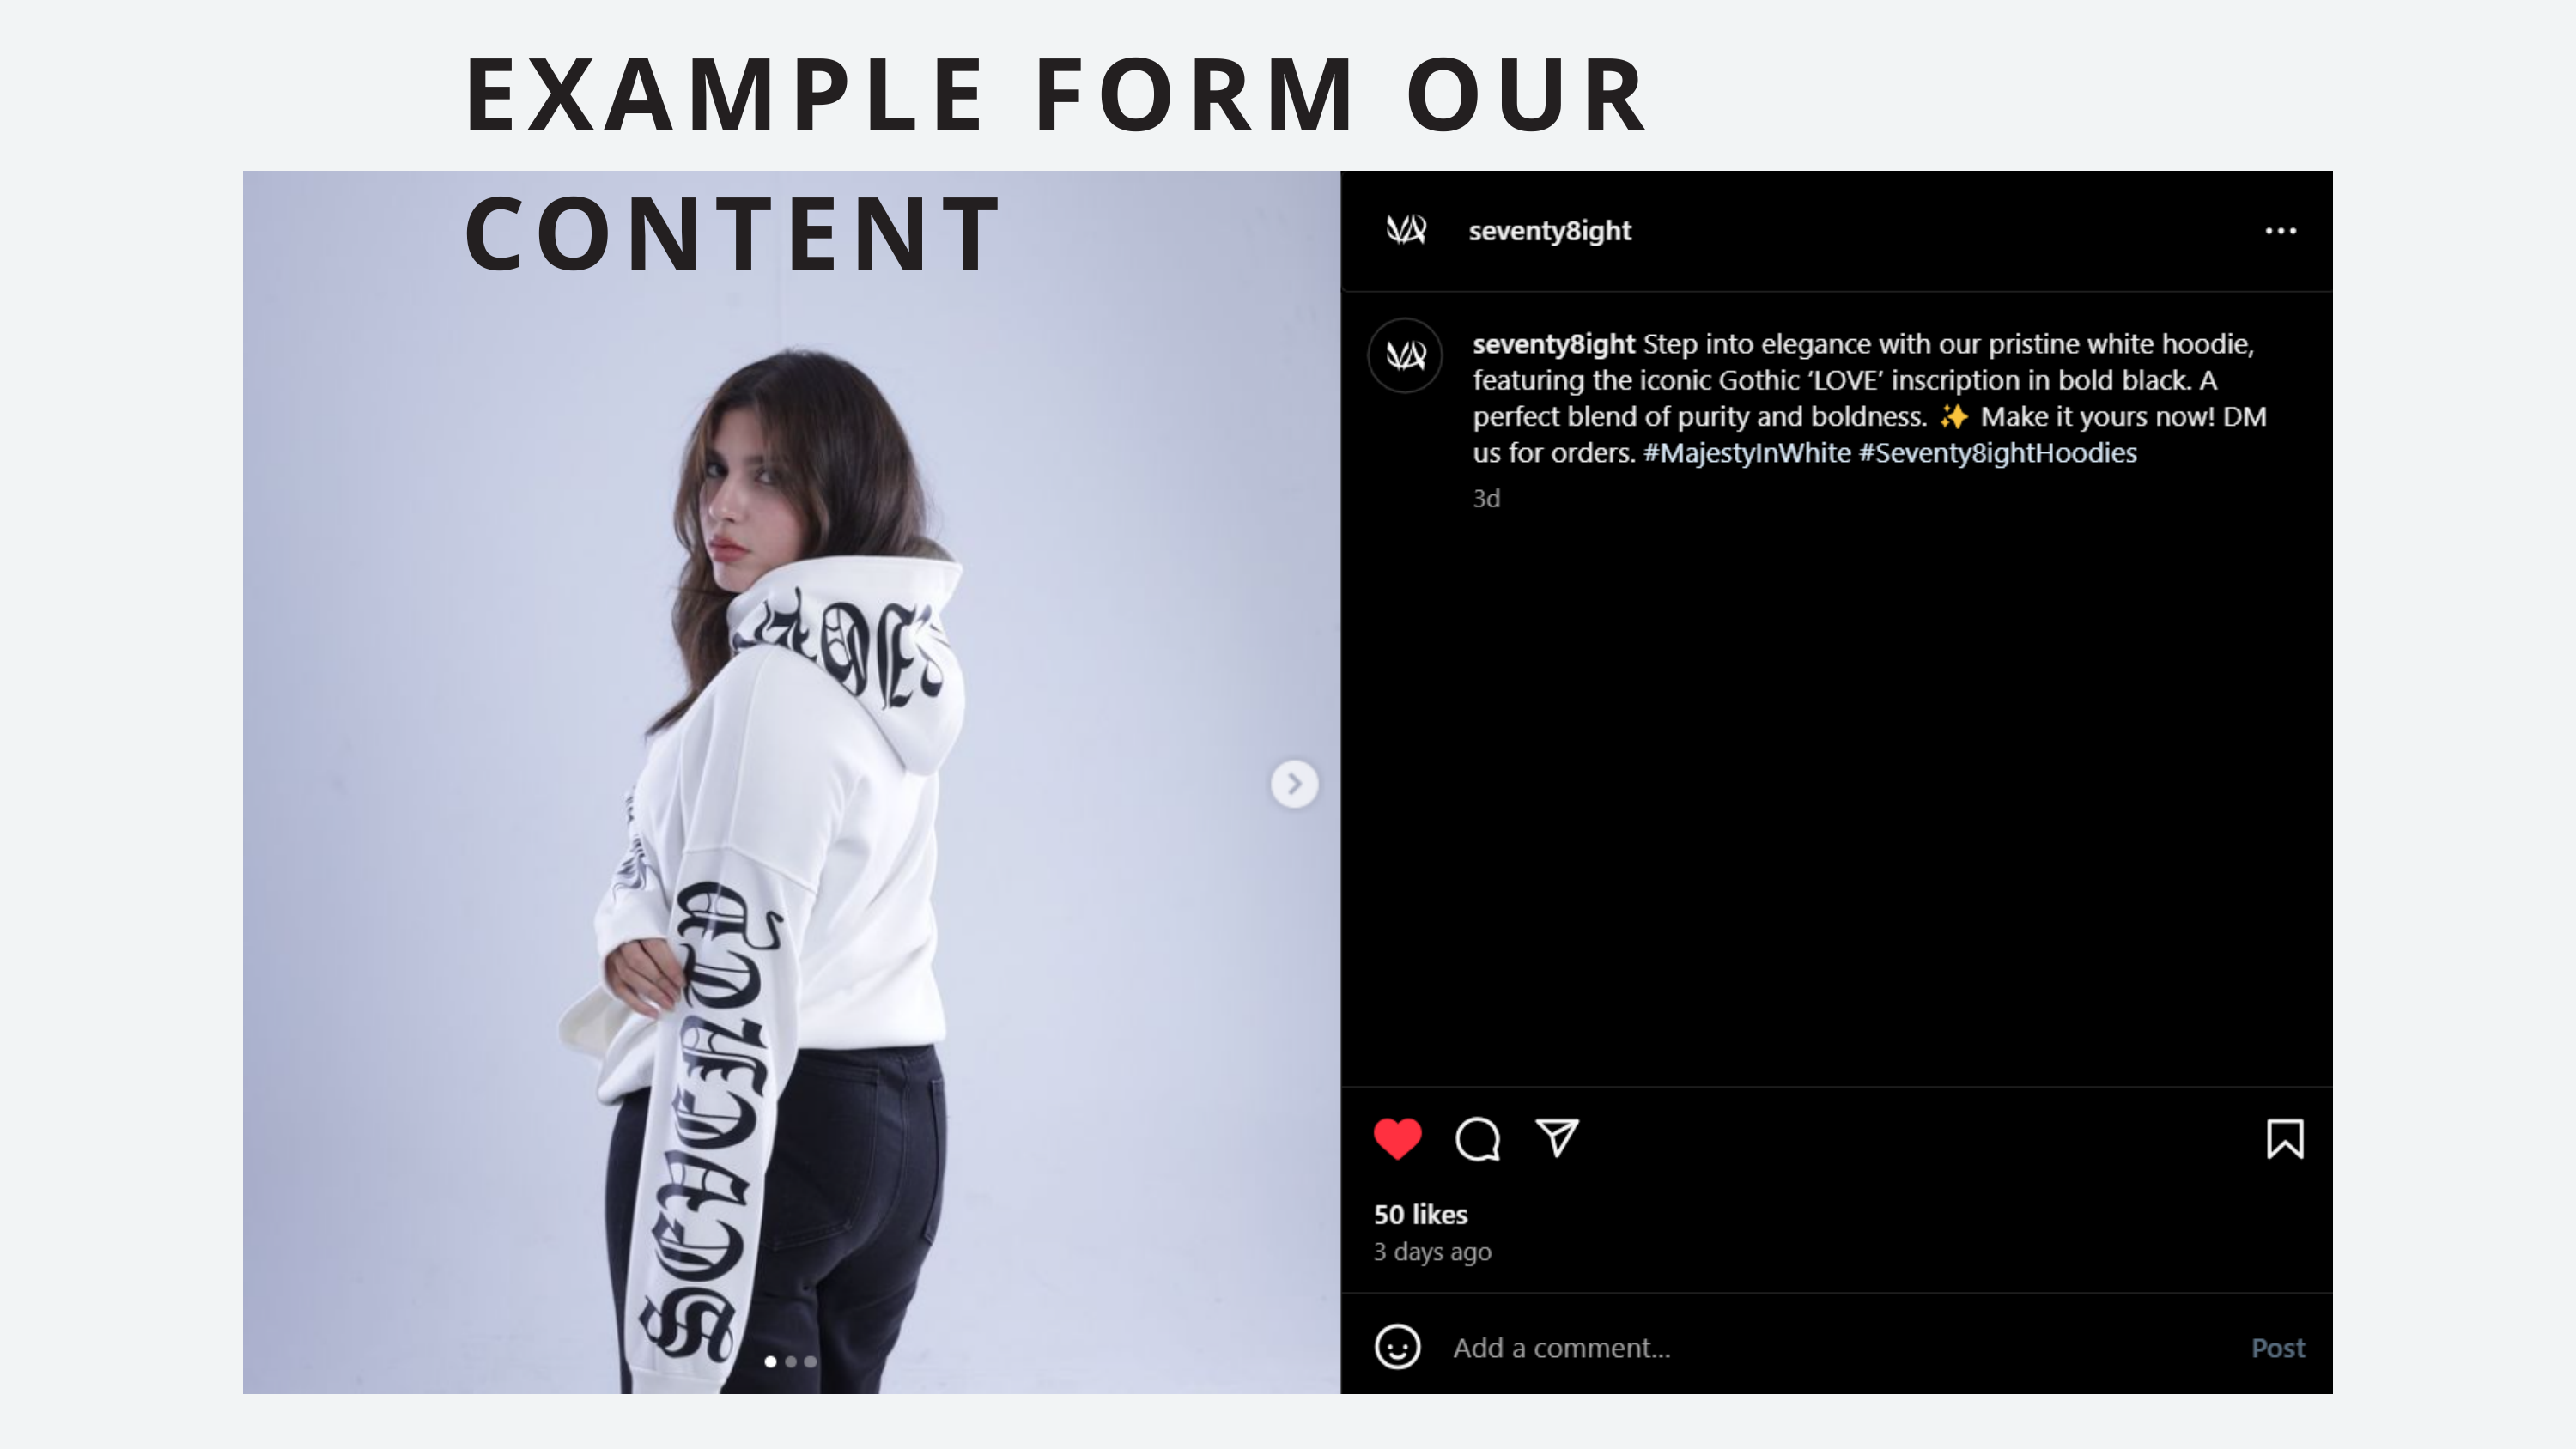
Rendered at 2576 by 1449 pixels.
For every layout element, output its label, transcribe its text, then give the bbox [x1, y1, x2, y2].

text_box [243, 171, 2333, 1394]
text_box EXAMPLE FORM OUR CONTENT [461, 11, 2186, 291]
